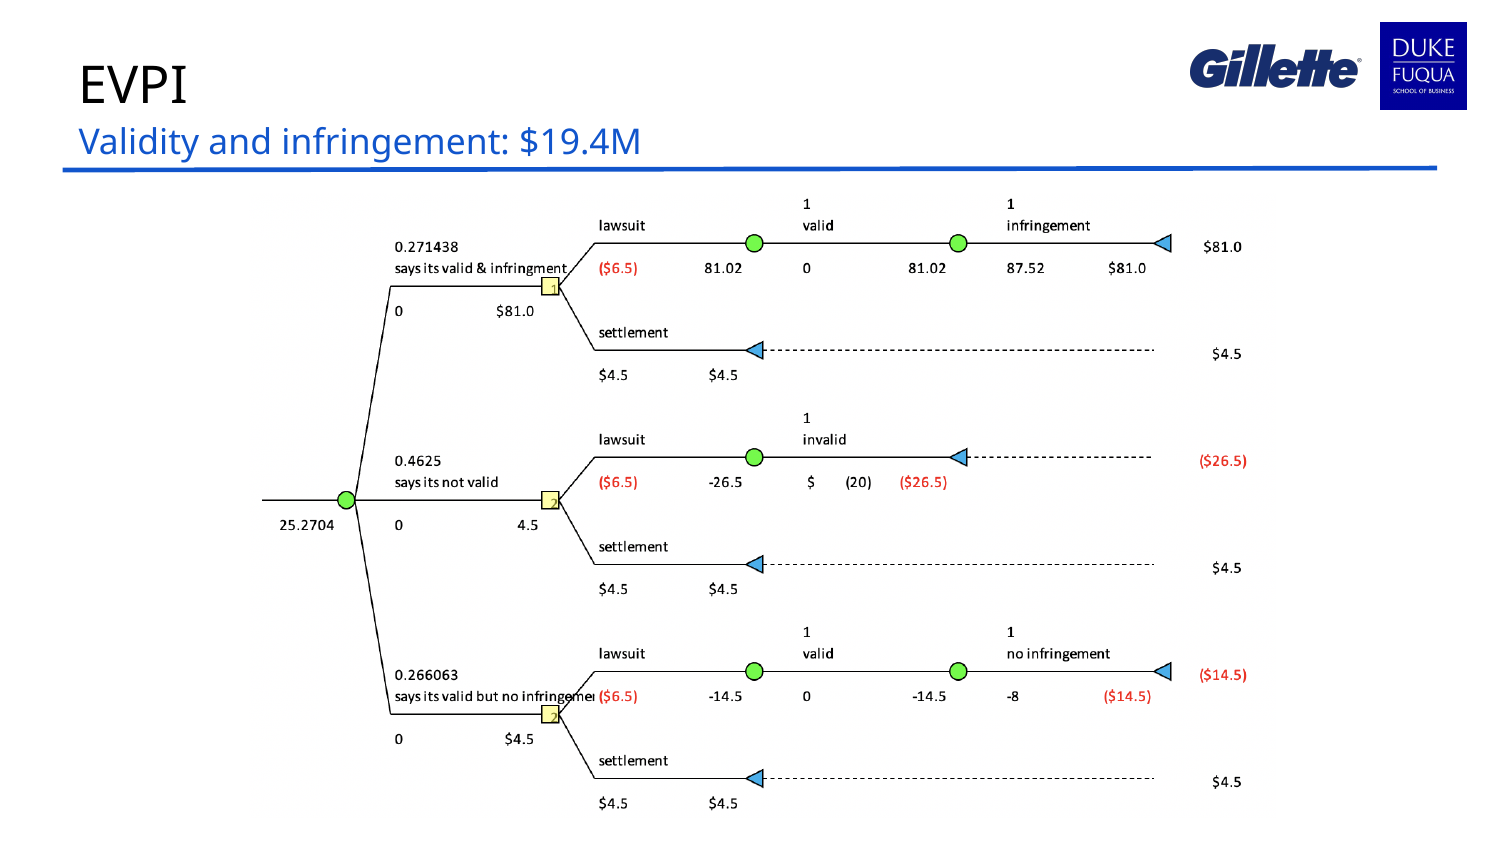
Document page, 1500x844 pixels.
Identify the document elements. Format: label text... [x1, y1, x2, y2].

text_box Validity and infringement: $19.4M [63, 104, 1462, 171]
picture [1189, 40, 1362, 92]
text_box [62, 167, 1438, 171]
picture [1380, 22, 1467, 110]
text_box EVPI [63, 36, 846, 104]
picture [249, 193, 1276, 818]
